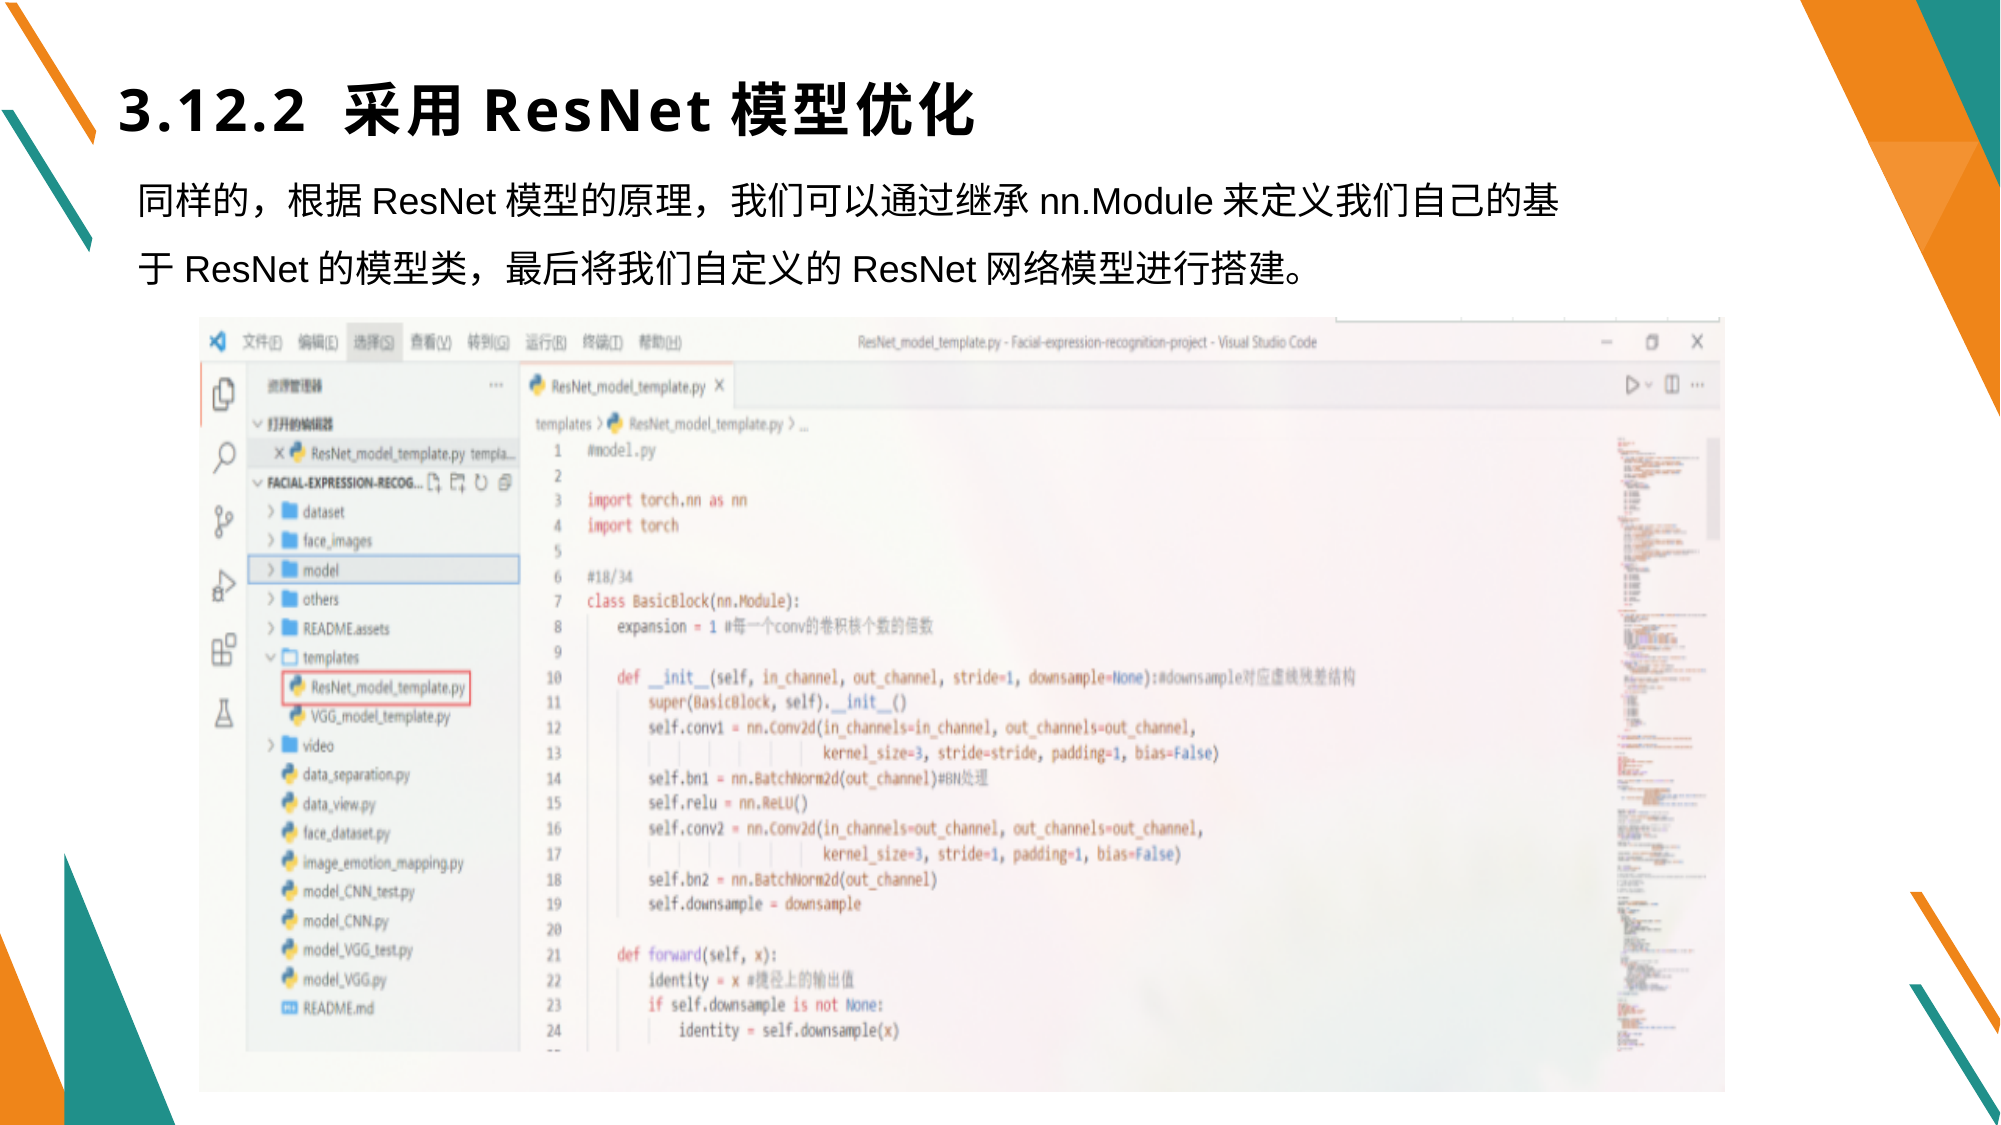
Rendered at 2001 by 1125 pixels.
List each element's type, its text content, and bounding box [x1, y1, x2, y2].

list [199, 317, 1725, 1092]
text_box 同样的，根据ResNet模型的原理，我们可以通过继承nn.Module来定义我们自己的基于ResNet的模型类，最后将我们自定义的ResNet网络模型进行搭建。 [123, 147, 1594, 297]
title 3.12.2 采用ResNet模型优化 [102, 66, 1898, 209]
